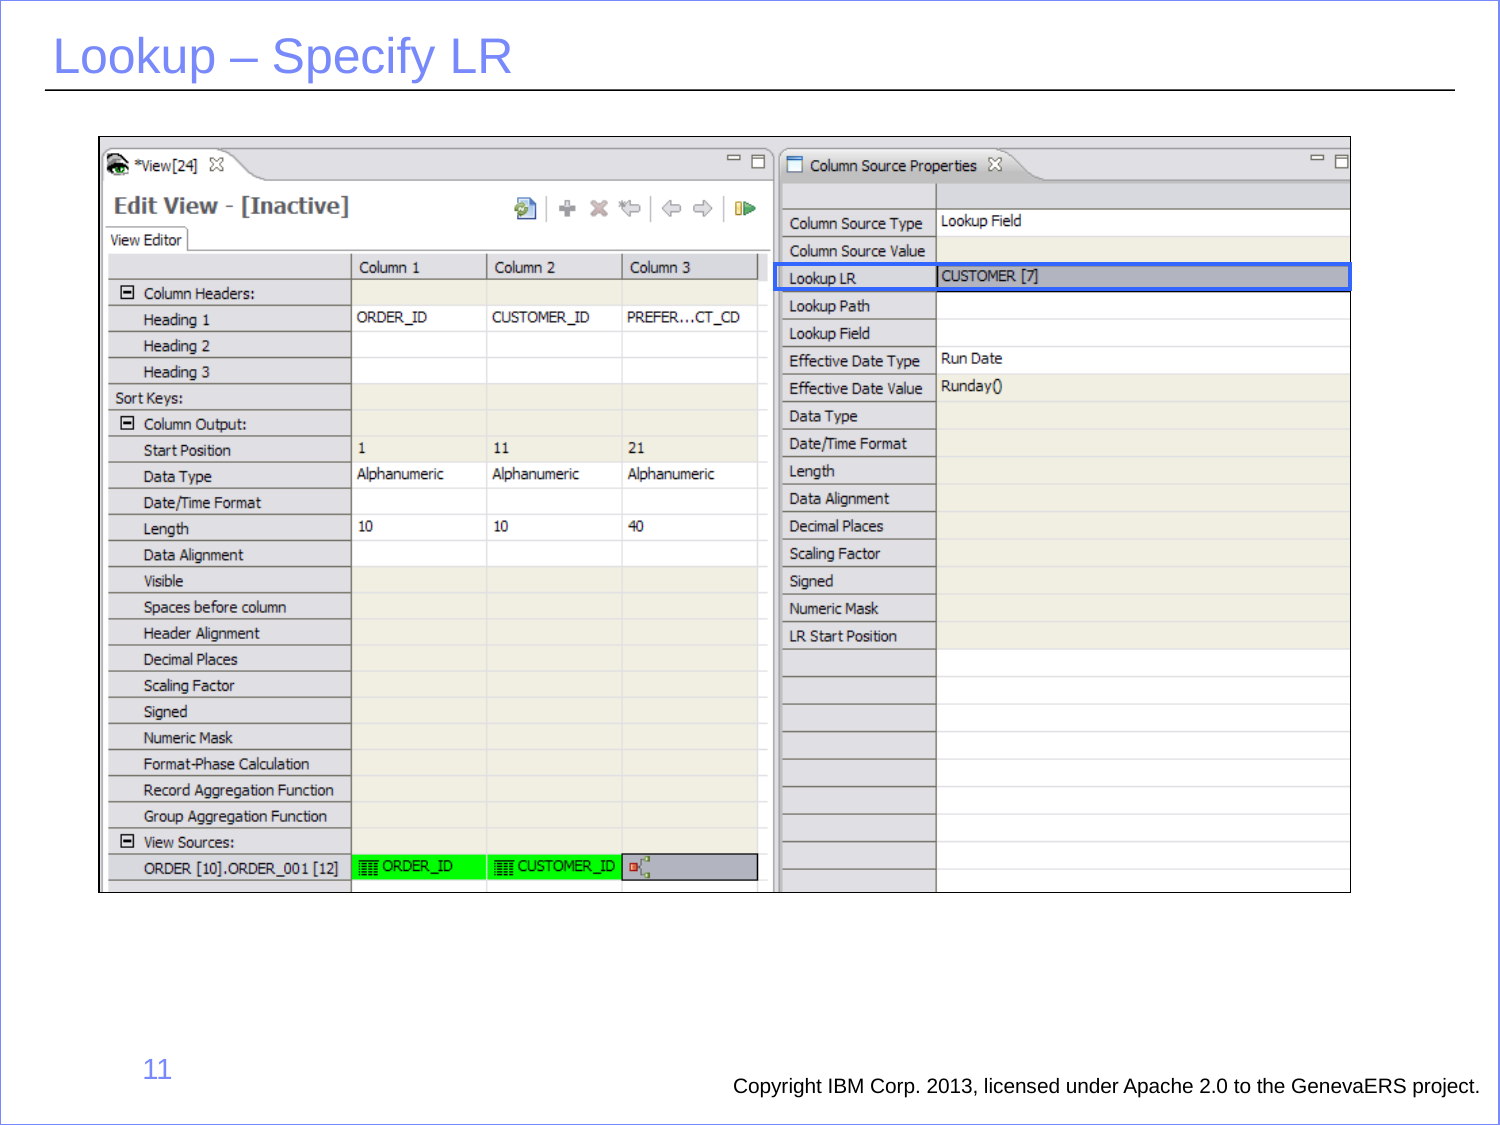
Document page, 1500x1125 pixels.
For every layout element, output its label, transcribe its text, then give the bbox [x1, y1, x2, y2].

picture [99, 137, 1351, 892]
title Lookup – Specify LR [37, 22, 1321, 113]
